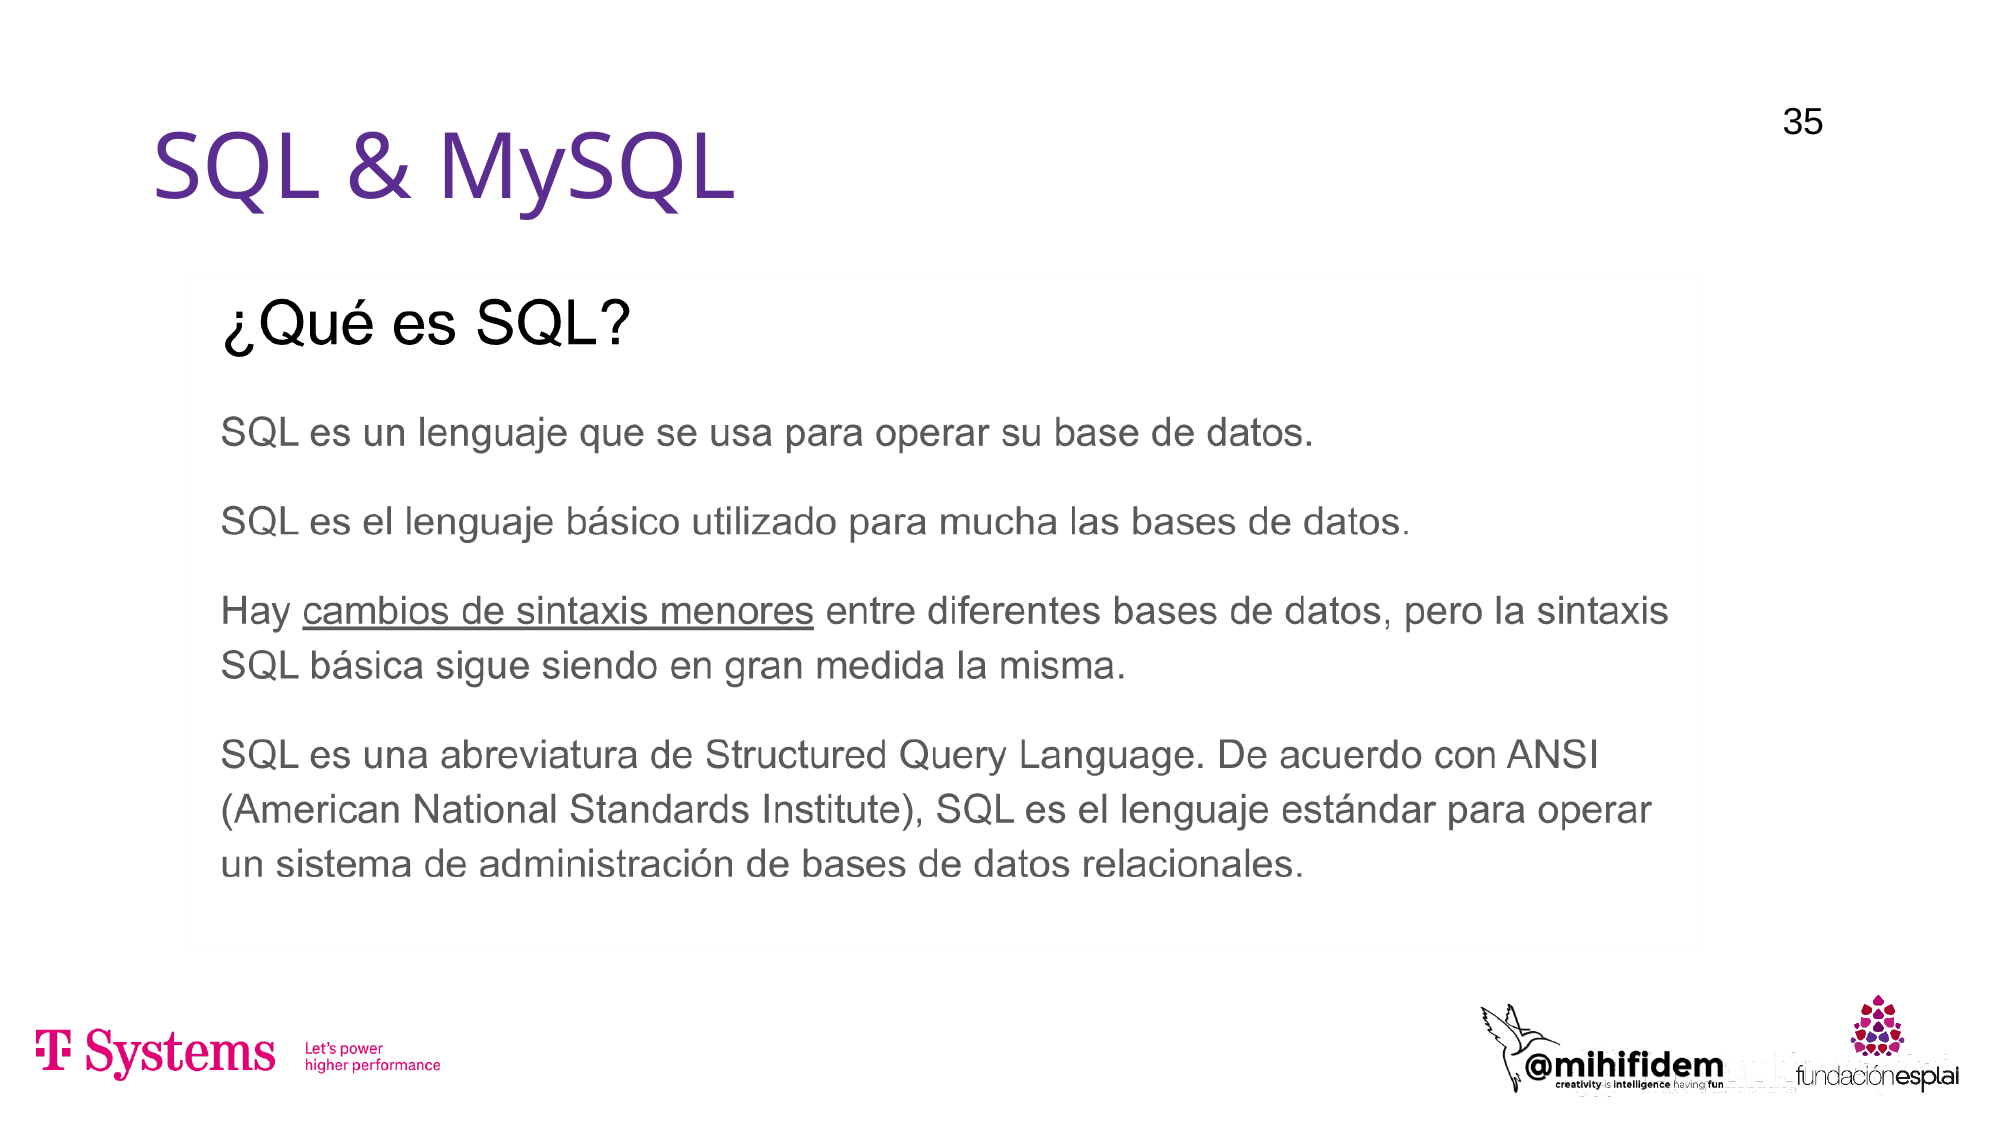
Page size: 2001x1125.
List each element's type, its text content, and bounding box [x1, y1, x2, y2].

picture [1472, 986, 1965, 1103]
picture [36, 1027, 440, 1081]
picture [184, 276, 1703, 946]
text_box SQL & MySQL [137, 59, 1863, 278]
text_box 35 [1767, 89, 1863, 150]
